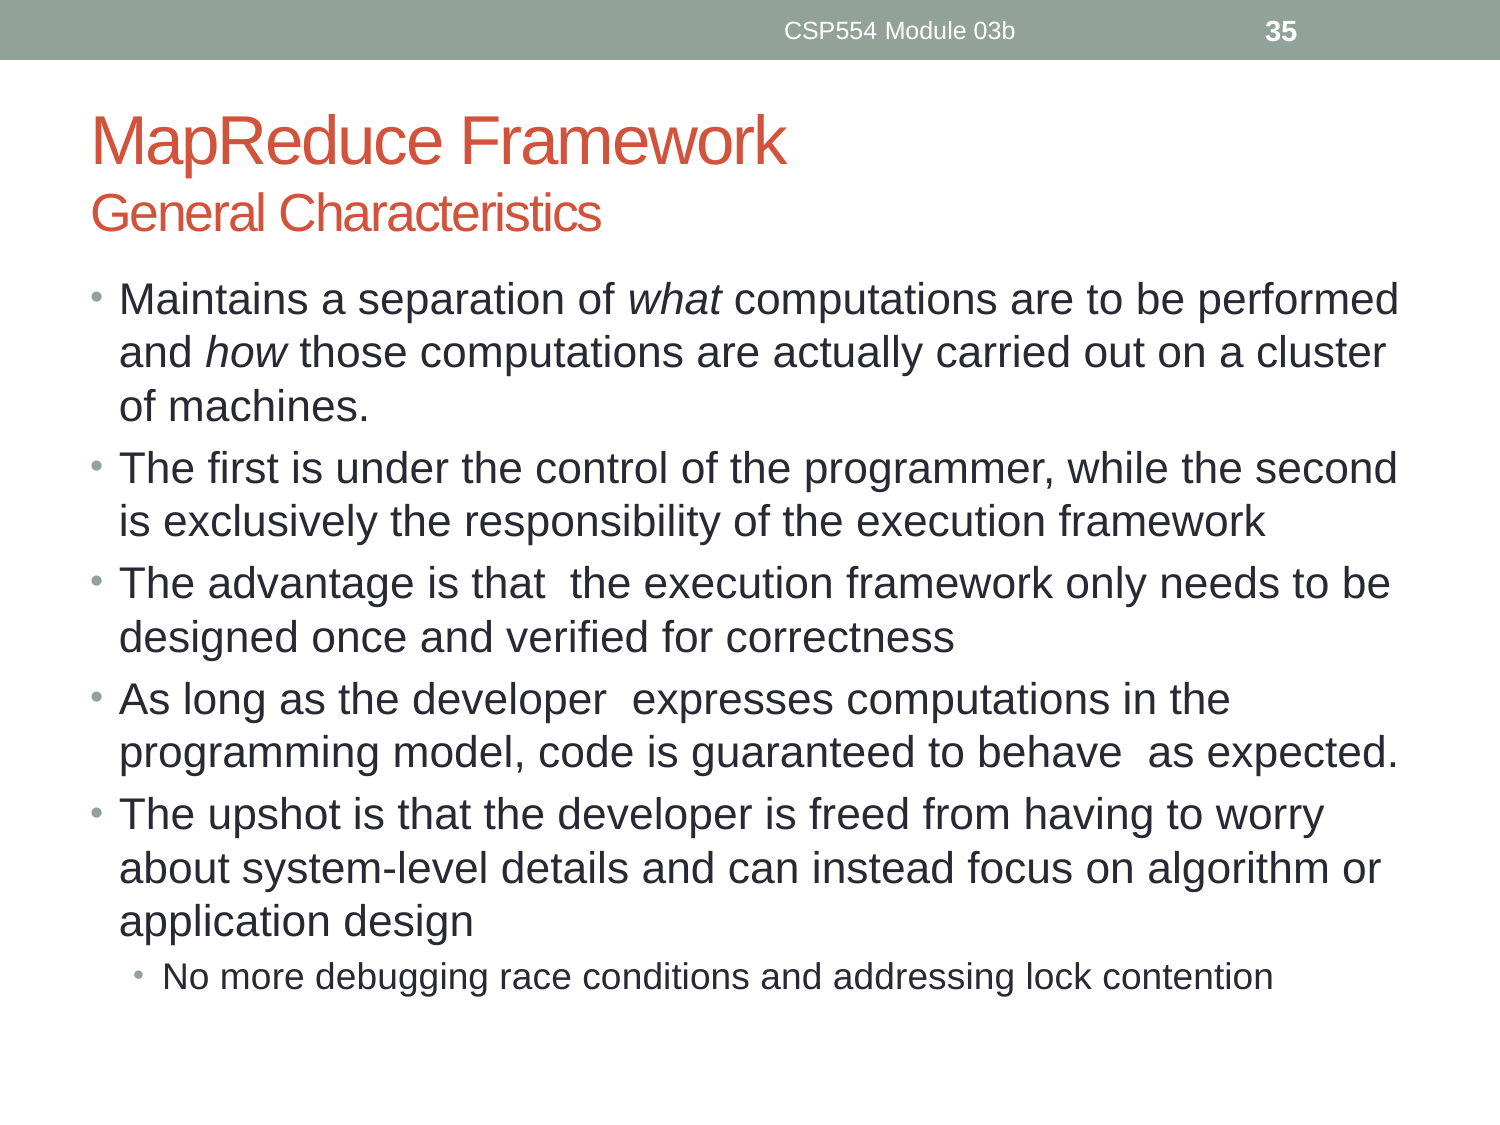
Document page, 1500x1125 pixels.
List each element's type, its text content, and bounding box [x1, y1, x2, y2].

title MapReduce Framework General Characteristics [75, 87, 1425, 250]
list Maintains a separation of what computations are to be performed and how those computations are actually carried out on a cluster of machines. The first is under the control of the programmer, while the second is exclusively the responsibility of the execution framework The advantage is that the execution framework only needs to be designed once and verified for correctness As long as the developer expresses computations in the programming model, code is guaranteed to behave as expected. The upshot is that the developer is freed from having to worry about system-level details and can instead focus on algorithm or application design No more debugging race conditions and addressing lock contention [75, 262, 1425, 1063]
footer CSP554 Module 03b [562, 3, 1238, 57]
slide_number 35 [1250, 3, 1425, 57]
